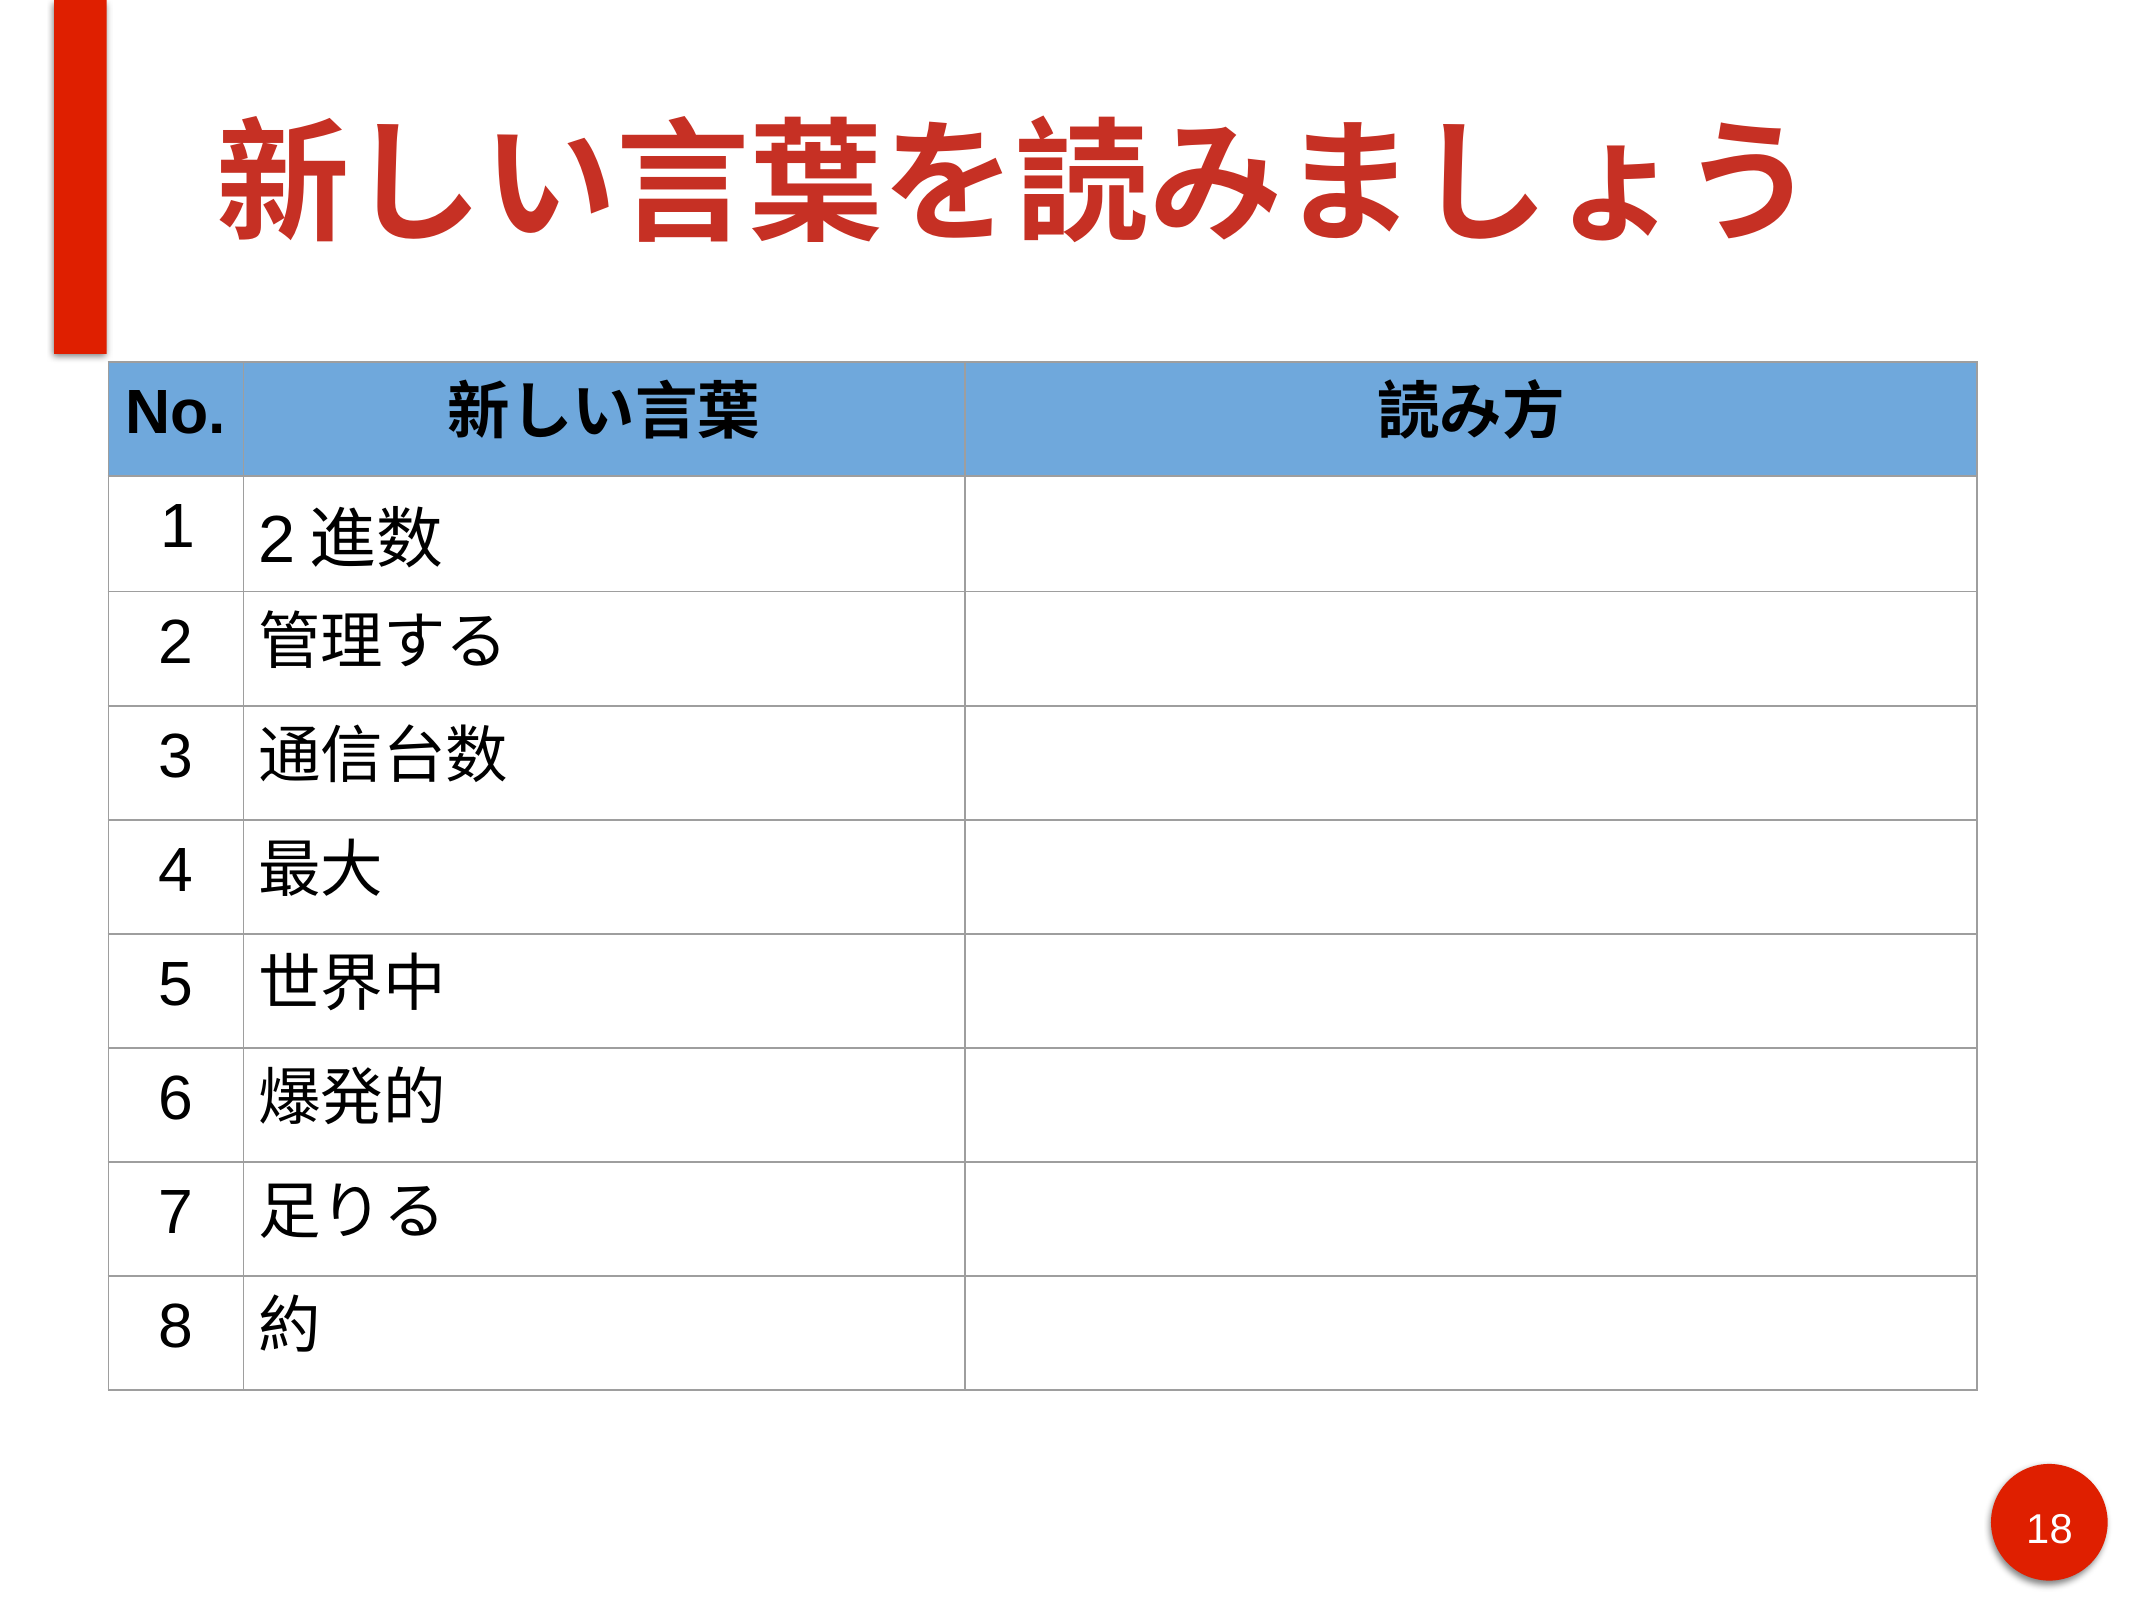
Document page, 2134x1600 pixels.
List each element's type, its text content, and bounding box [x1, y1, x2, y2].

table_cell 最大 [244, 821, 964, 933]
table_cell [966, 1163, 1976, 1275]
table_cell 管理する [244, 592, 964, 705]
title 新しい言葉を読みましょう [208, 18, 2030, 336]
table_cell 4 [109, 821, 243, 933]
table_cell 2 [109, 592, 243, 705]
table_cell 3 [109, 707, 243, 819]
table_cell [966, 592, 1976, 705]
table_cell [966, 707, 1976, 819]
table_cell [966, 1049, 1976, 1161]
table_header 新しい言葉 [244, 363, 964, 475]
table_cell 8 [109, 1277, 243, 1389]
table_header No. [109, 363, 243, 475]
table_cell 1 [109, 477, 243, 591]
table_cell 通信台数 [244, 707, 964, 819]
table_cell 2進数 [244, 477, 964, 591]
table_cell 7 [109, 1163, 243, 1275]
table_cell [966, 935, 1976, 1047]
table_cell [966, 477, 1976, 591]
table_cell 爆発的 [244, 1049, 964, 1161]
table_cell 6 [109, 1049, 243, 1161]
table_cell 足りる [244, 1163, 964, 1275]
table_cell [966, 821, 1976, 933]
table_cell 世界中 [244, 935, 964, 1047]
table_cell 5 [109, 935, 243, 1047]
table_cell 約 [244, 1277, 964, 1389]
slide_number 18 [2012, 1493, 2087, 1552]
table_header 読み方 [966, 363, 1976, 475]
table_cell [966, 1277, 1976, 1389]
